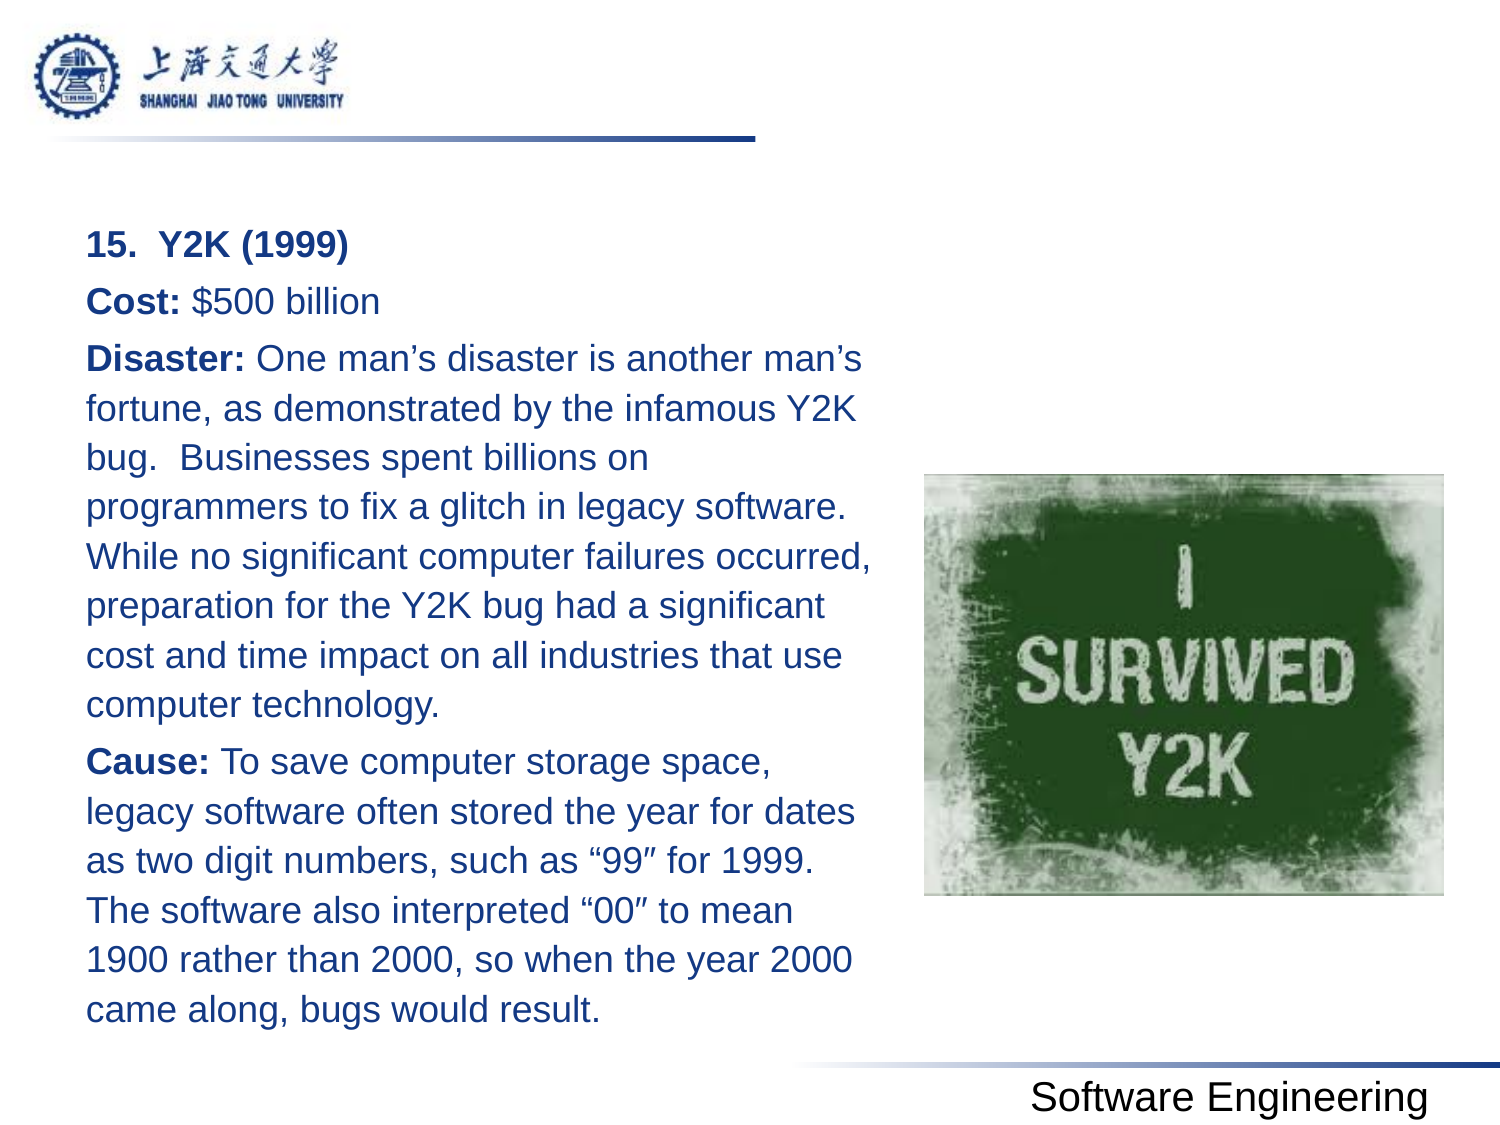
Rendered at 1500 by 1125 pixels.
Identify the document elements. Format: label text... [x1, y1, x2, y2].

picture [0, 0, 1500, 1125]
list 15. Y2K (1999) Cost: $500 billion Disaster: One man’s disaster is another man’s fortune, as demonstrated by the infamous Y2K bug. Businesses spent billions on programmers to fix a glitch in legacy software. While no significant computer failures occurred, preparation for the Y2K bug had a significant cost and time impact on all industries that use computer technology. Cause: To save computer storage space, legacy software often stored the year for dates as two digit numbers, such as “99″ for 1999. The software also interpreted “00″ to mean 1900 rather than 2000, so when the year 2000 came along, bugs would result. [70, 208, 888, 1039]
